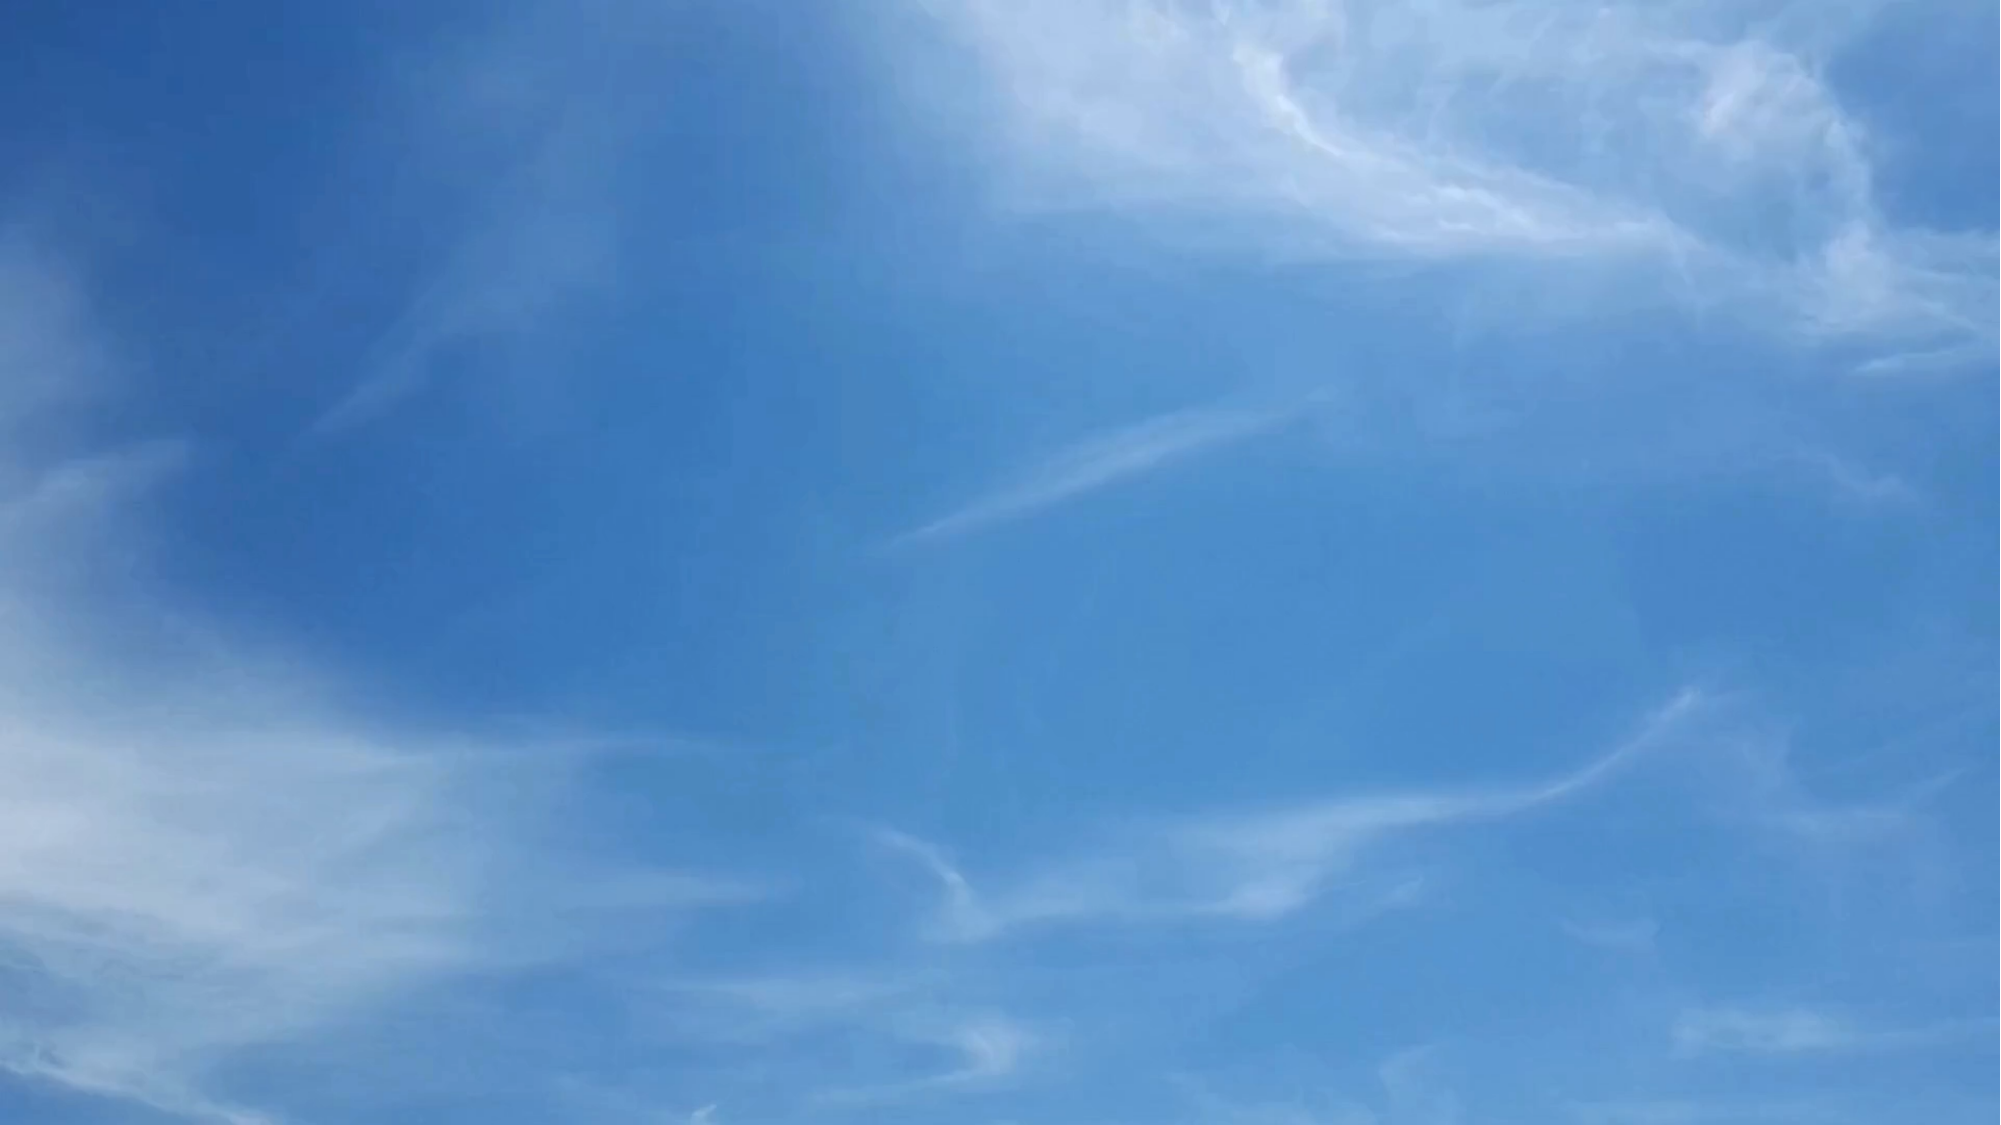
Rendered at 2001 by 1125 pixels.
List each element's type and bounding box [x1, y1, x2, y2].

list [0, 0, 2000, 1125]
